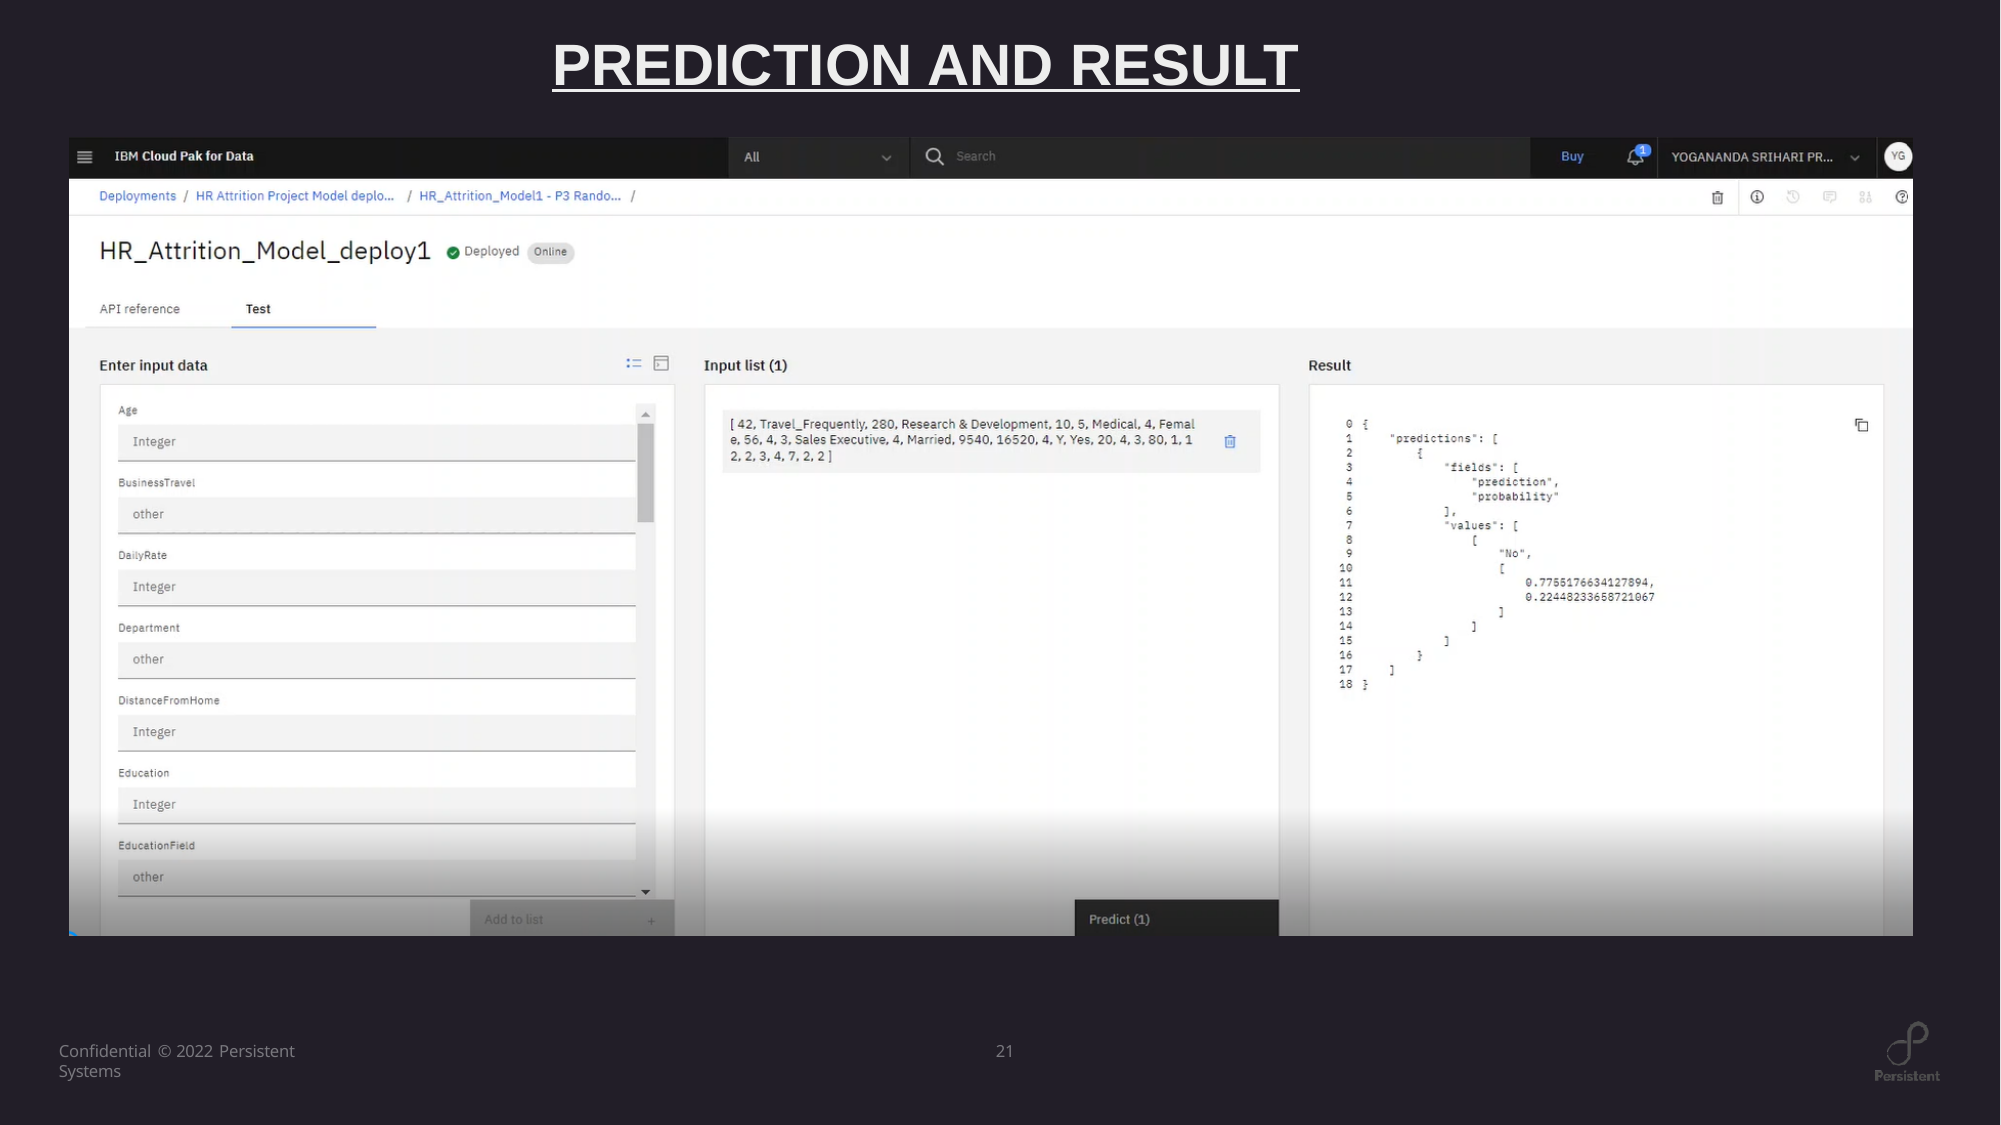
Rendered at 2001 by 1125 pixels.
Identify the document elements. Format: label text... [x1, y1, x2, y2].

picture [1875, 1021, 1940, 1082]
text_box Confidential © 2022 Persistent Systems [56, 1040, 355, 1082]
slide_number 21 [989, 1040, 1025, 1125]
title PREDICTION AND RESULT [550, 24, 2000, 216]
picture [69, 137, 1913, 936]
